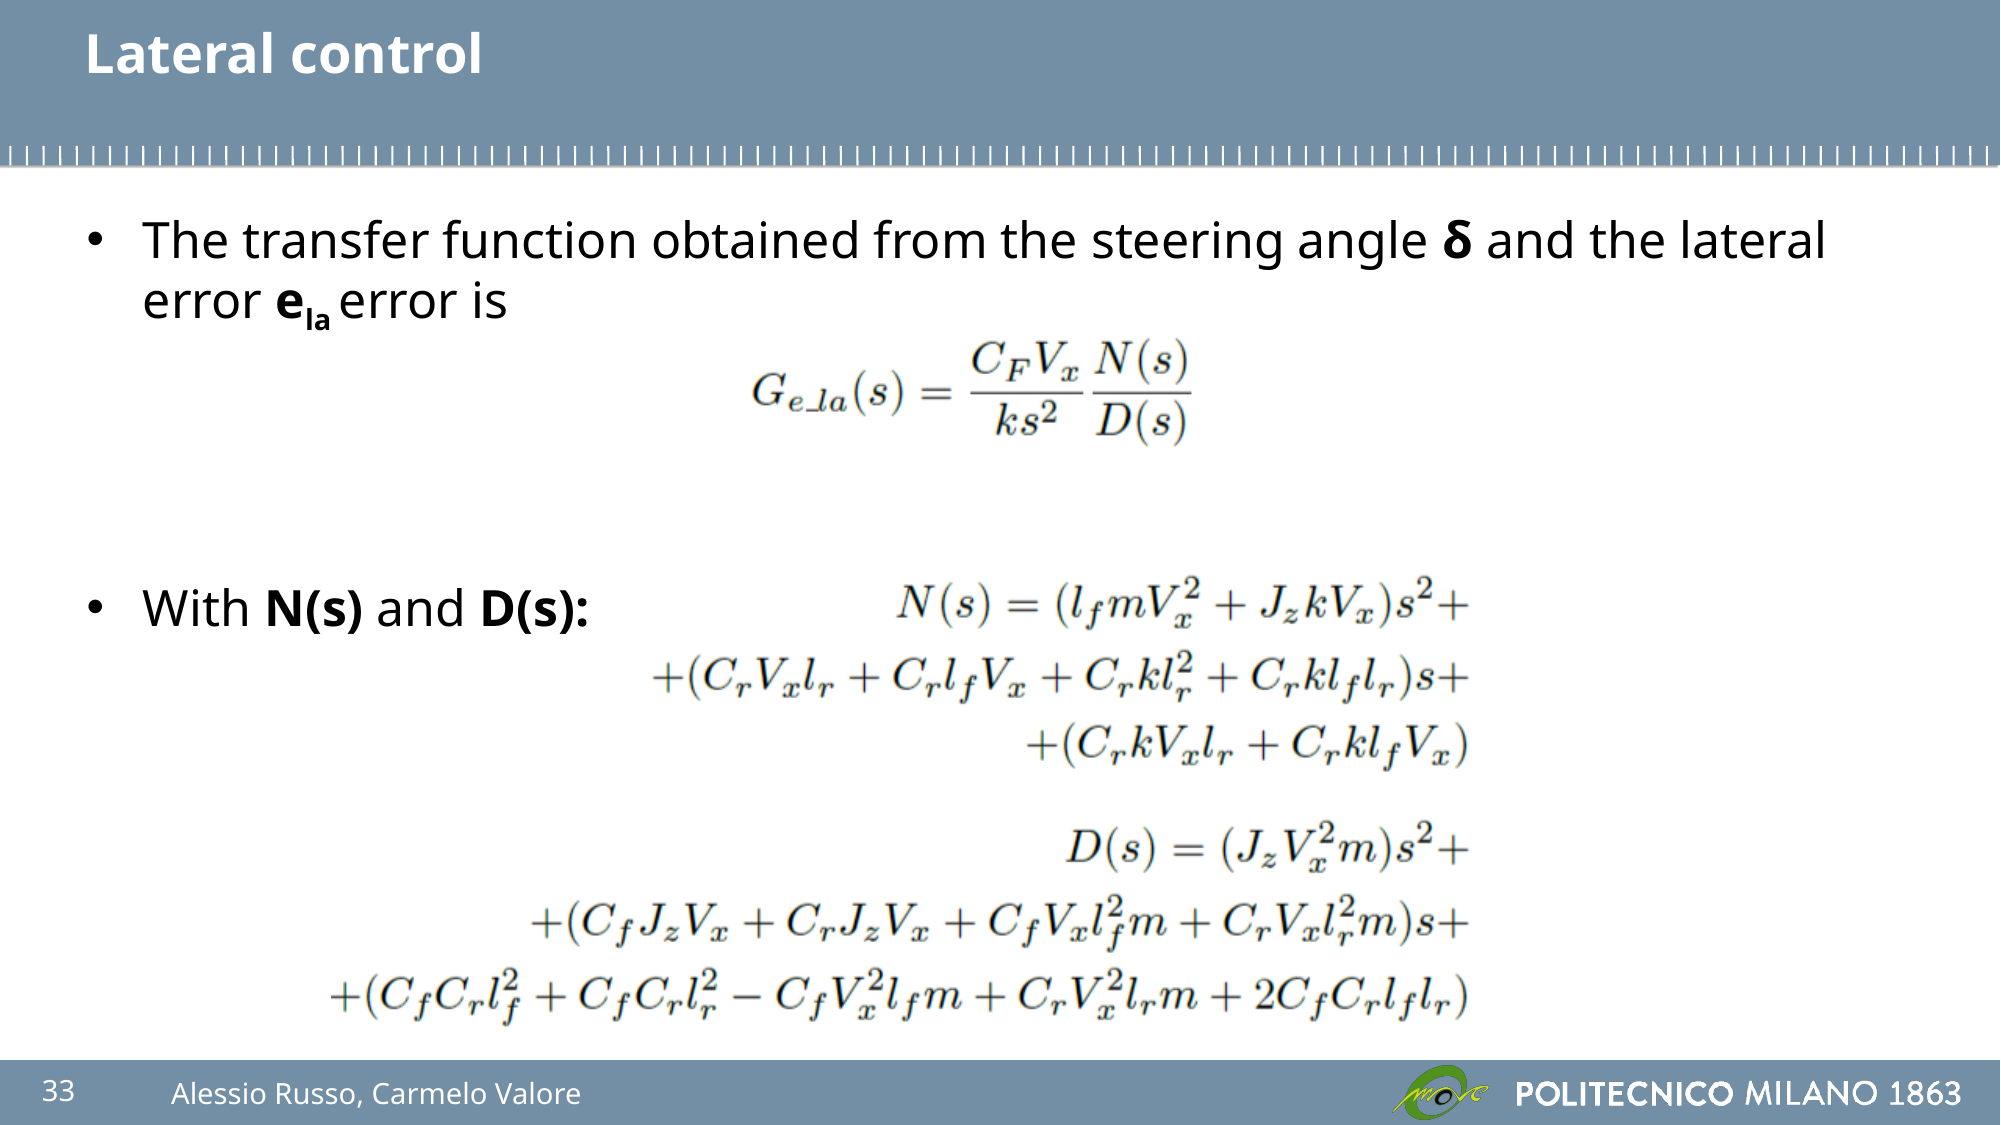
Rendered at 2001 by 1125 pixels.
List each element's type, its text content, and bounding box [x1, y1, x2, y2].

picture [1392, 1065, 1489, 1120]
picture [728, 322, 1198, 467]
picture [330, 808, 1479, 1051]
text_box 33 [7, 1062, 110, 1123]
text_box Lateral control [69, 13, 1913, 91]
text_box Alessio Russo, Carmelo Valore [156, 1062, 1007, 1123]
text_box The transfer function obtained from the steering angle δ and the lateral error ela error is With N(s) and D(s): [71, 200, 1854, 704]
picture [648, 558, 1479, 794]
picture [1510, 1068, 1967, 1117]
